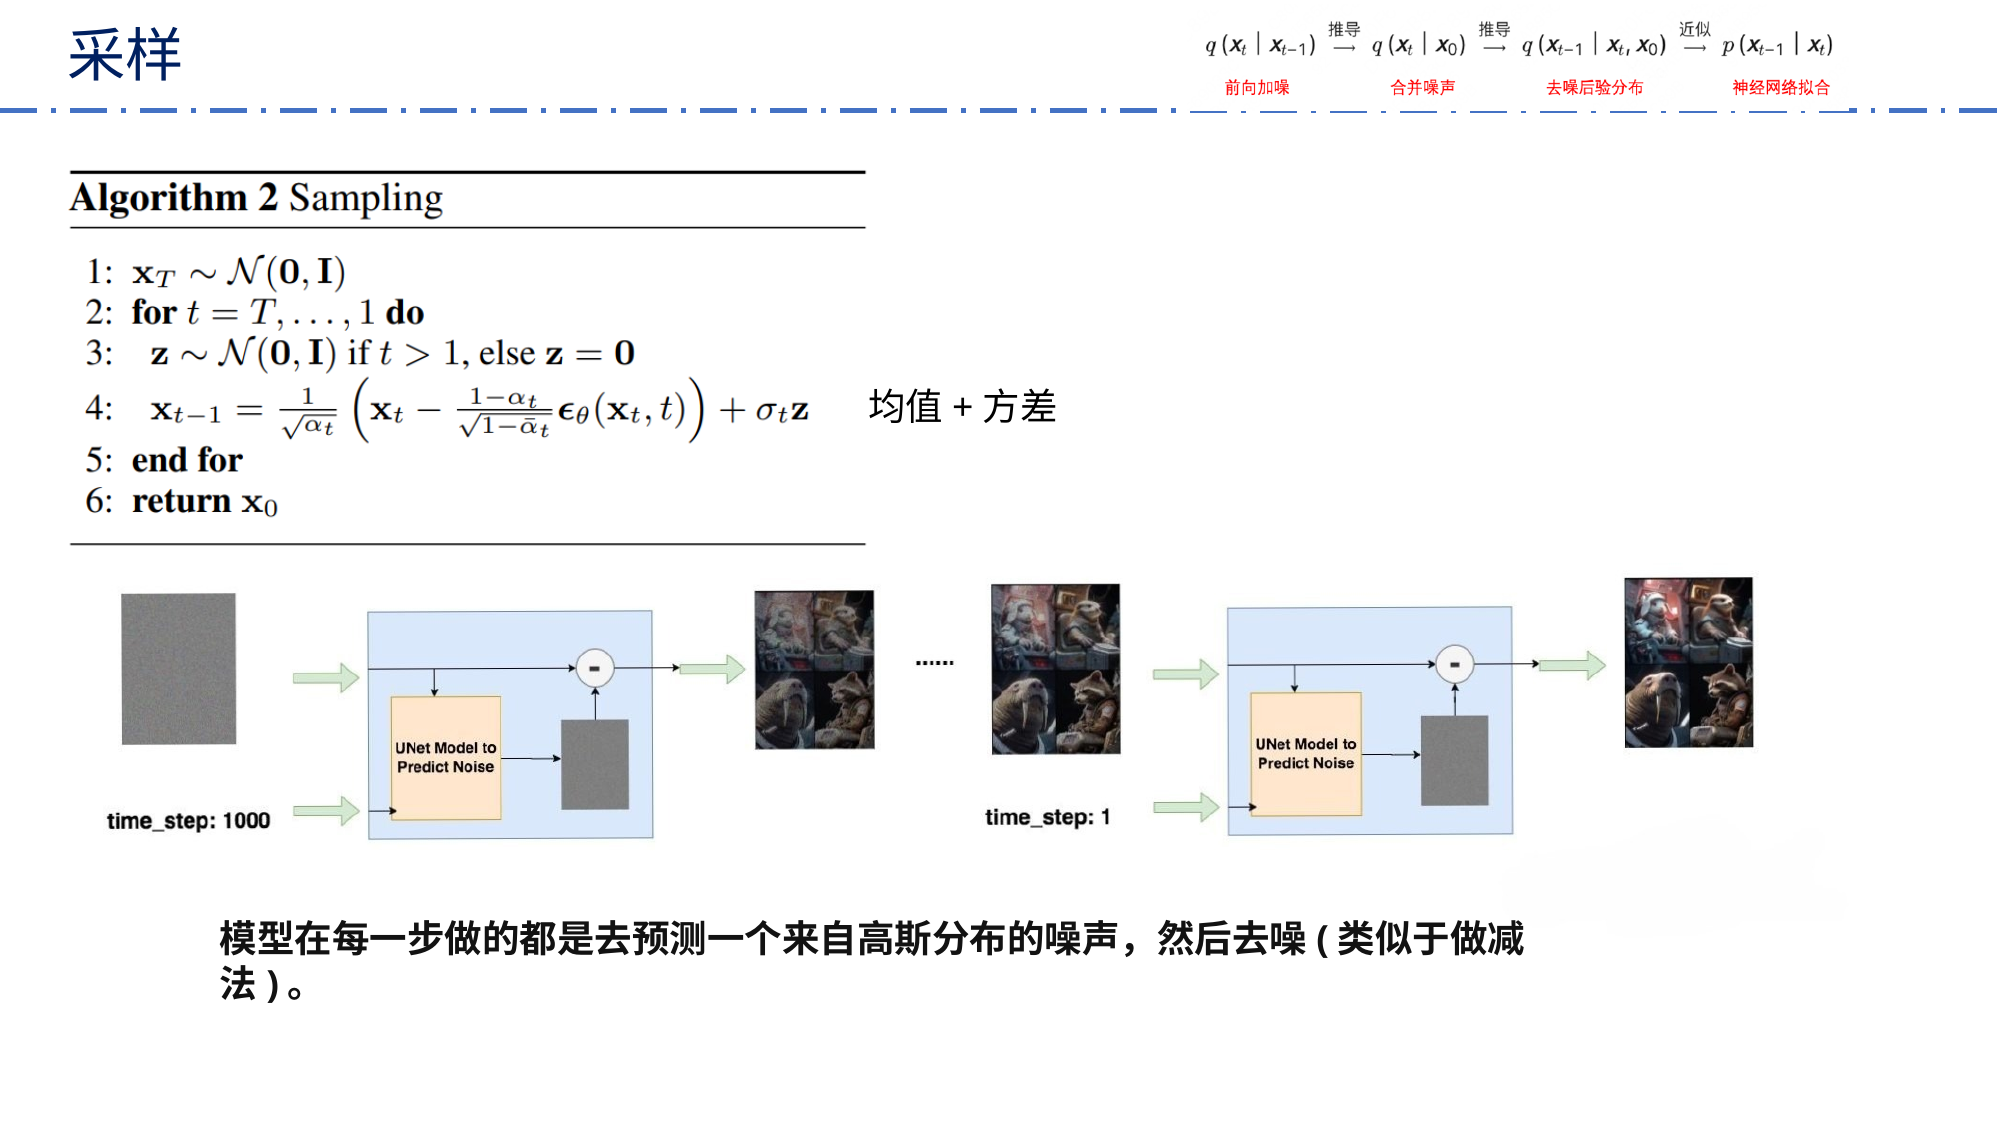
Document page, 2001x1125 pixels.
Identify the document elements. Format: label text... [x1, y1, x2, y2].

picture [1187, 4, 1849, 111]
text_box 采样 [52, 18, 199, 97]
text_box 均值+方差 [883, 375, 1075, 435]
picture [34, 127, 1849, 957]
text_box 模型在每一步做的都是去预测一个来自高斯分布的噪声，然后去噪(类似于做减法)。 [204, 957, 1630, 1012]
